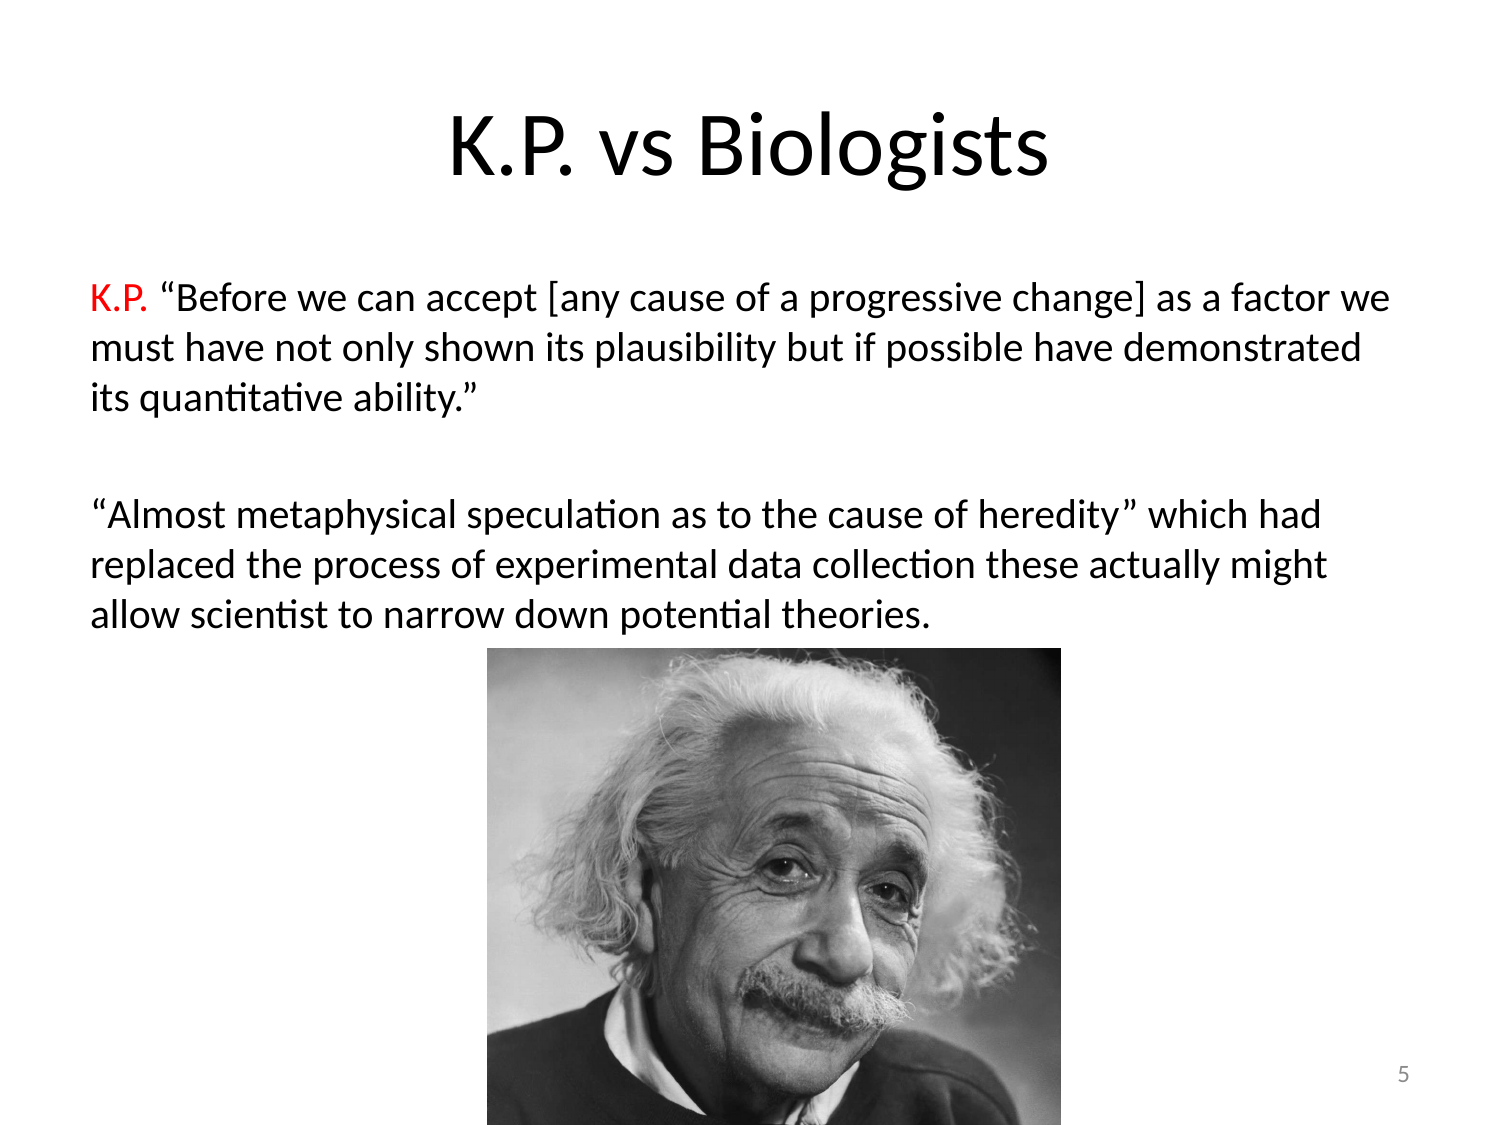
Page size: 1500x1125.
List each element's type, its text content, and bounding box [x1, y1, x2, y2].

slide_number 5 [1074, 1042, 1425, 1103]
title K.P. vs Biologists [75, 45, 1425, 233]
picture [487, 648, 1061, 1125]
list K.P. “Before we can accept [any cause of a progressive change] as a factor we must have not only shown its plausibility but if possible have demonstrated its quantitative ability.” “Almost metaphysical speculation as to the cause of heredity” which had replaced the process of experimental data collection these actually might allow scientist to narrow down potential theories. [75, 262, 1425, 681]
